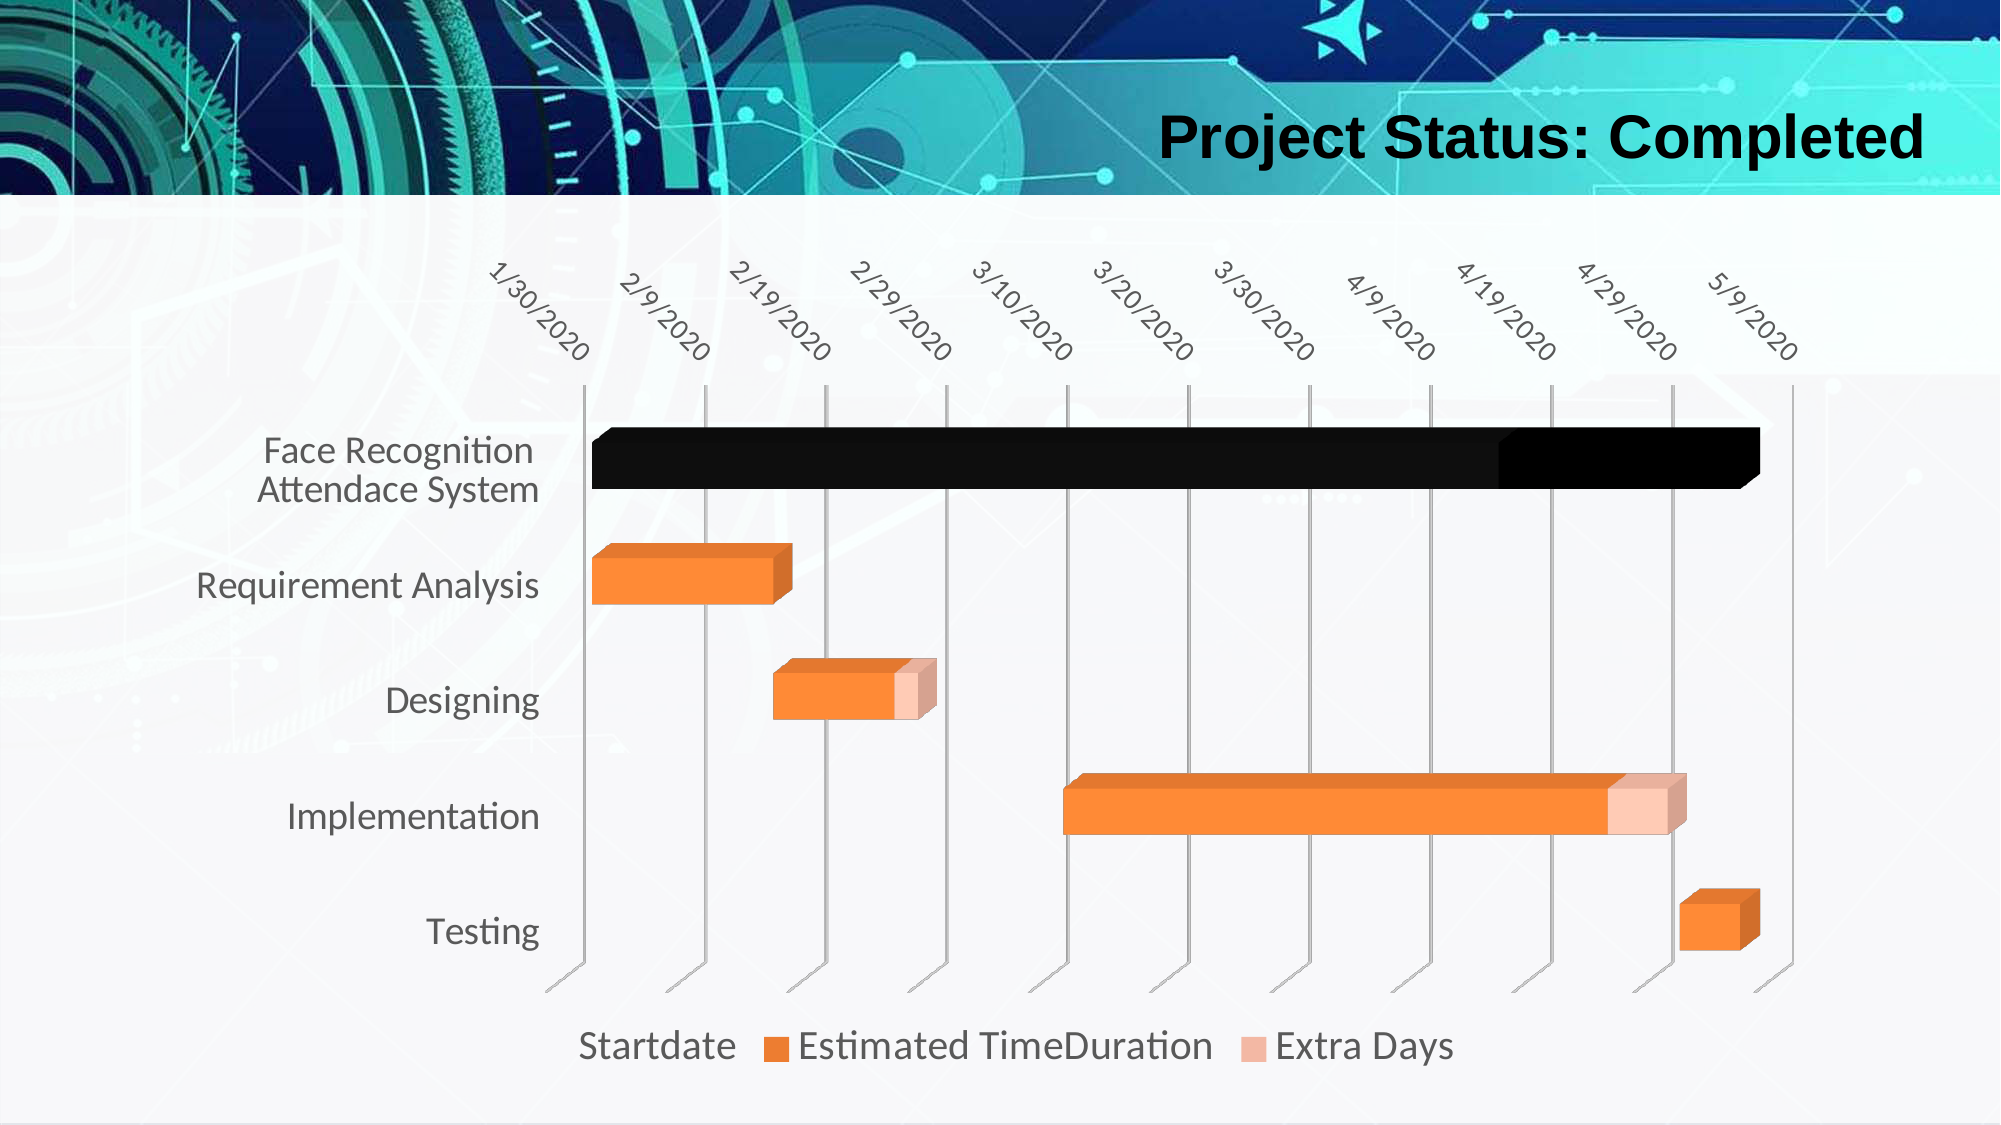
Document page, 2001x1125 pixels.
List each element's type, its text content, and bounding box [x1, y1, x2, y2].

title Project Status: Completed [1143, 91, 2000, 187]
chart [137, 239, 1863, 1079]
picture [0, 0, 2000, 1125]
